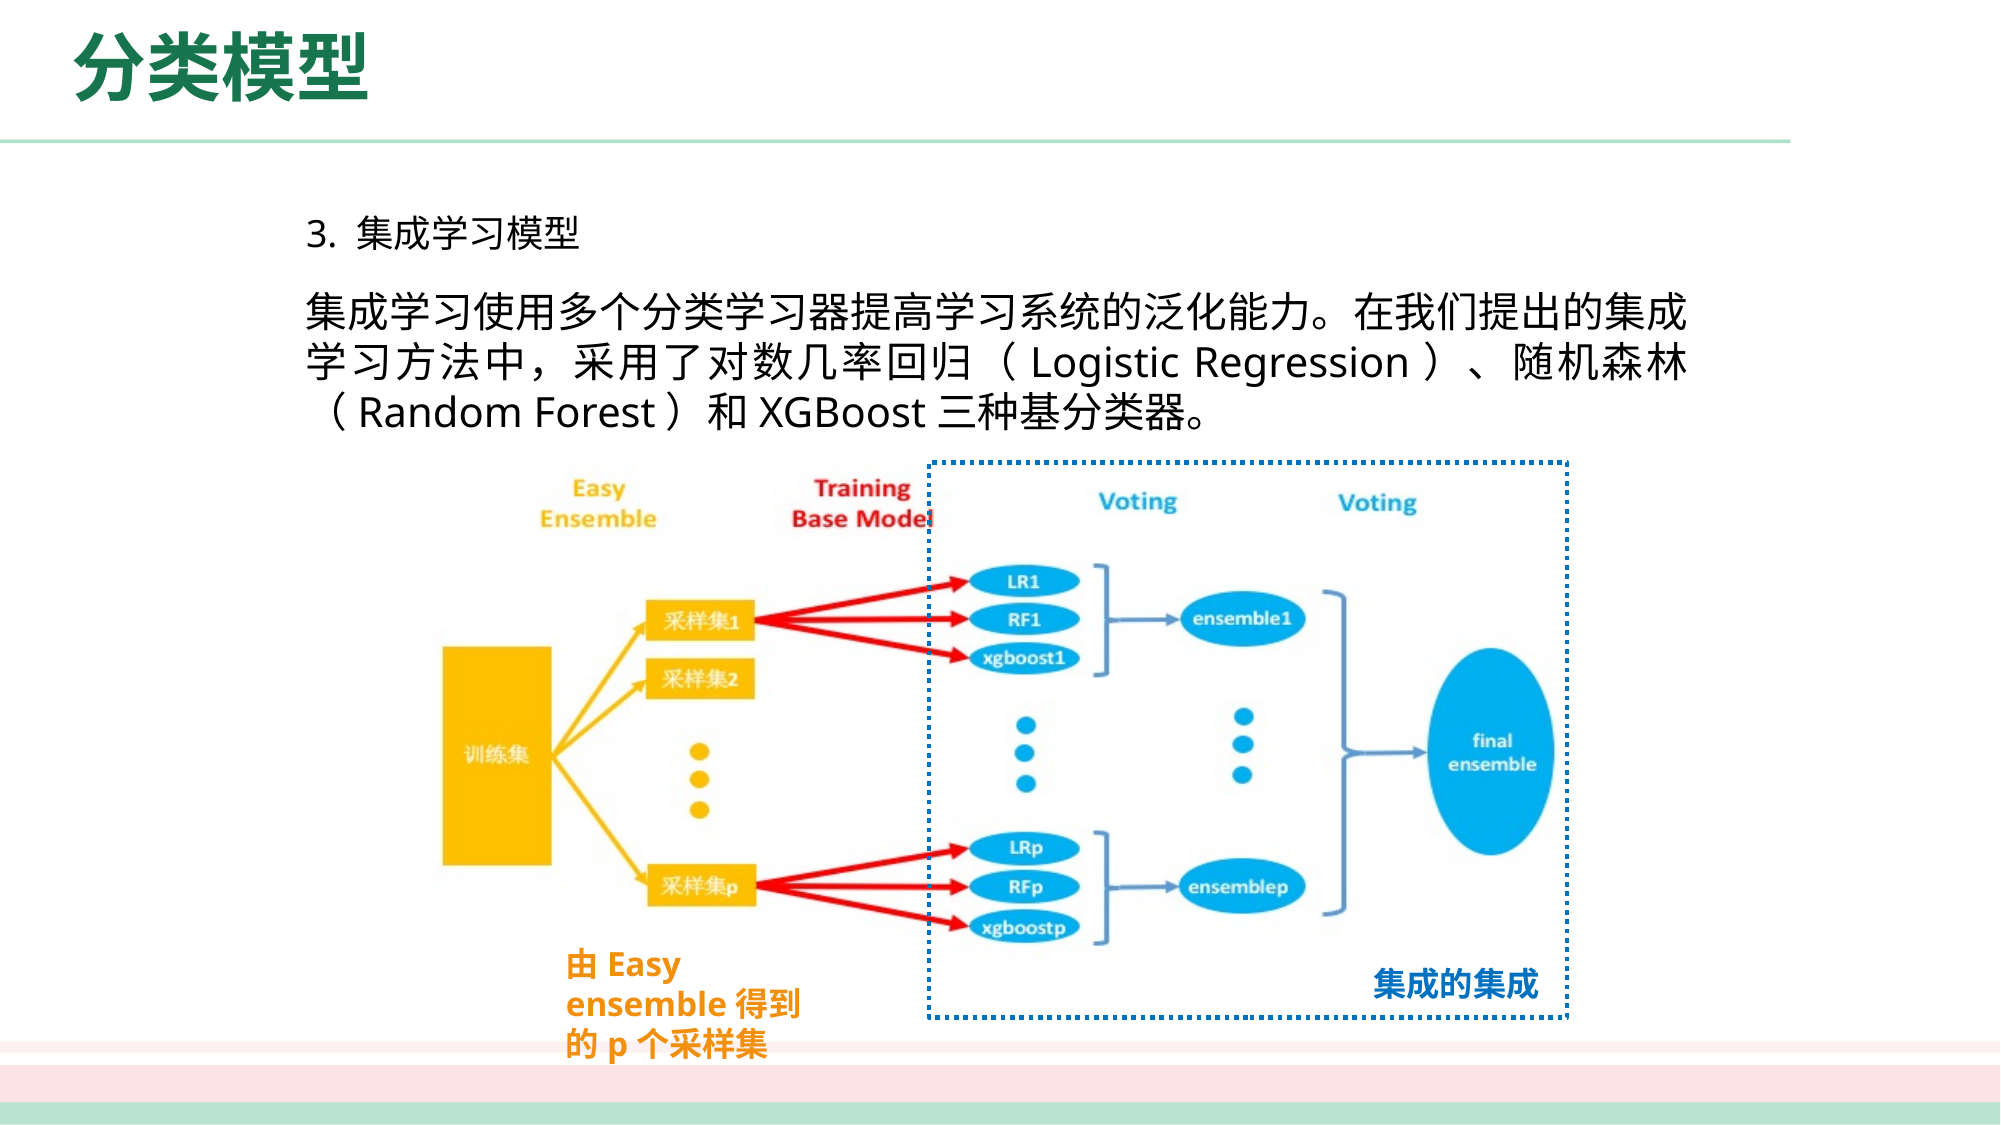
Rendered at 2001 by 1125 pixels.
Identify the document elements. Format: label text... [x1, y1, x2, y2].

text_box 由Easy ensemble得到的p个采样集 [551, 1035, 847, 1071]
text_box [929, 462, 1567, 1018]
text_box 3. 集成学习模型 [291, 202, 959, 262]
title 分类模型 [56, 7, 1782, 135]
text_box 集成学习使用多个分类学习器提高学习系统的泛化能力。在我们提出的集成学习方法中，采用了对数几率回归（Logistic Regression）、随机森林（Random Forest）和XGBoost三种基分类器。 [291, 277, 1703, 443]
picture [0, 0, 2001, 1125]
